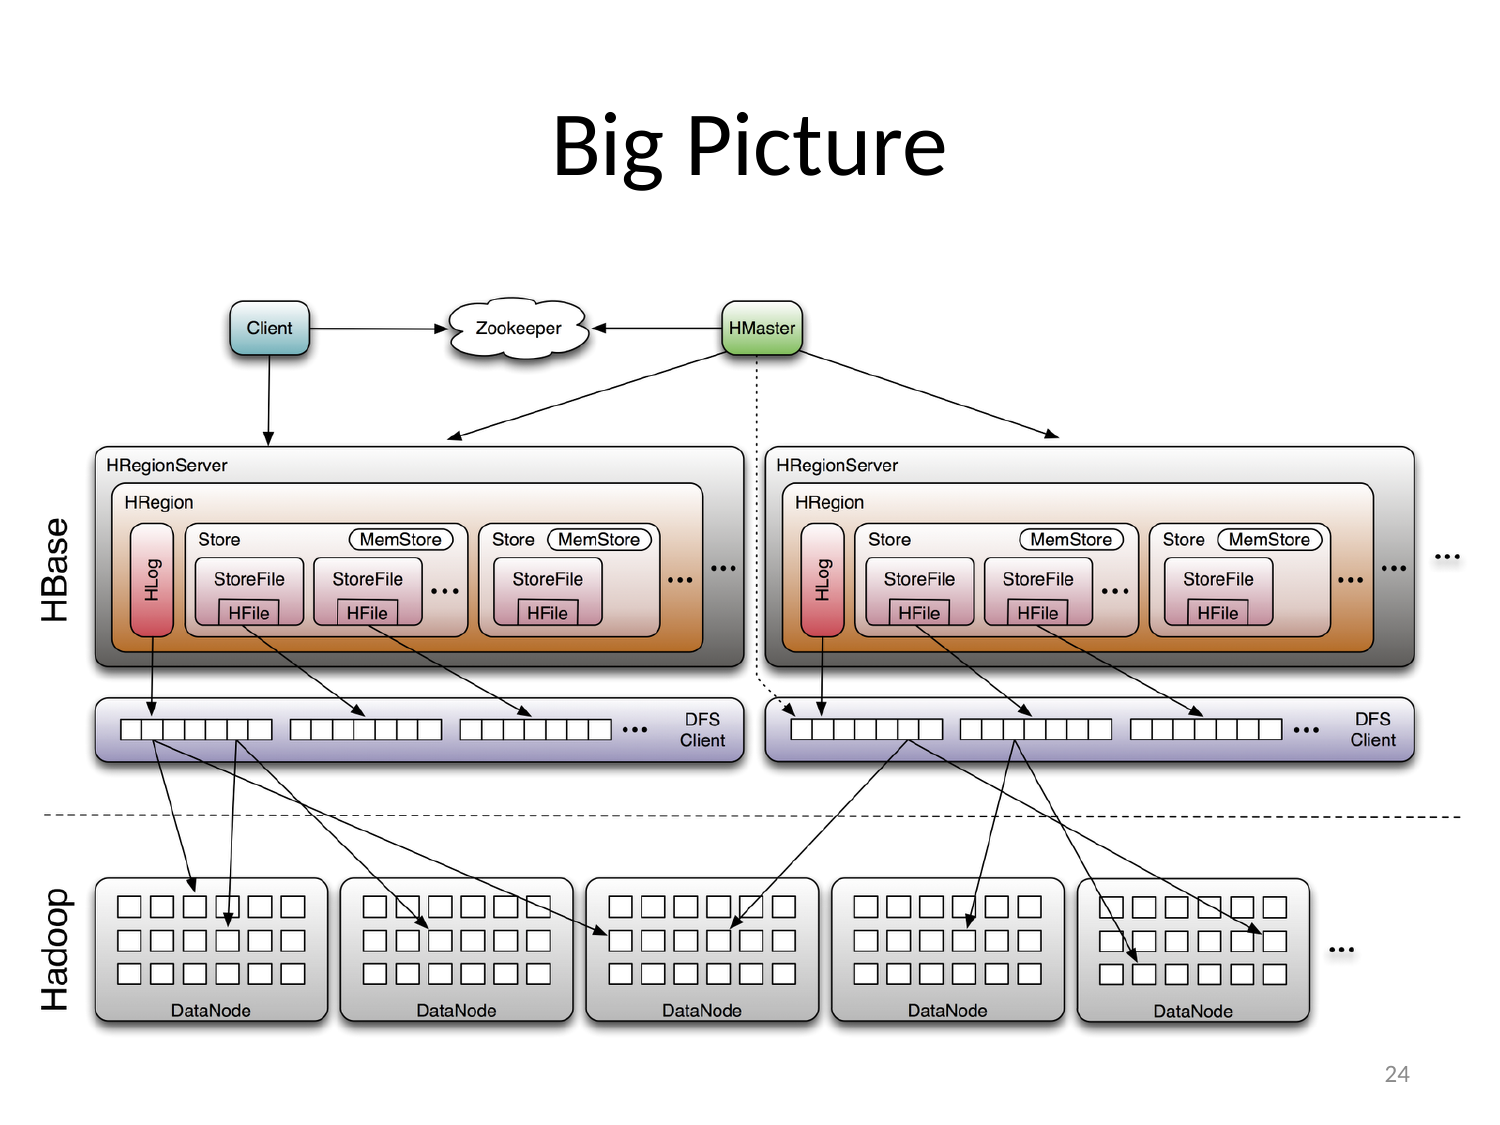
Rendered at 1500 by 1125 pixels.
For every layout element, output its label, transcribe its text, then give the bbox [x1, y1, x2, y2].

picture [0, 284, 1475, 1043]
slide_number 24 [1074, 1052, 1425, 1103]
title Big Picture [75, 45, 1425, 233]
